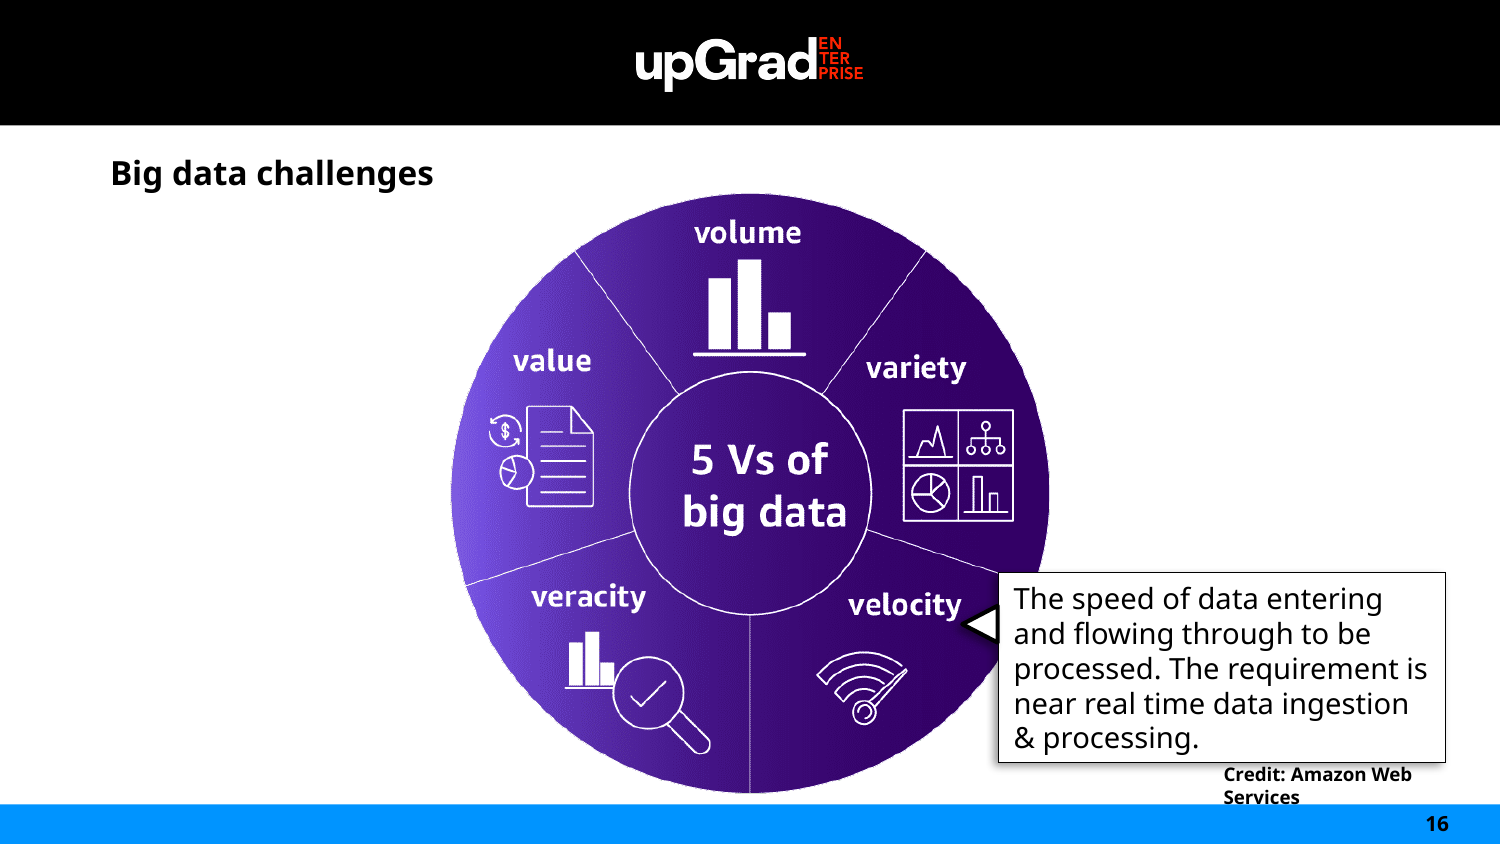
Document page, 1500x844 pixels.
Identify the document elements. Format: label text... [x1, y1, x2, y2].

picture [449, 192, 1051, 794]
slide_number 16 [1402, 816, 1464, 844]
picture [636, 37, 863, 92]
text_box Big data challenges [95, 145, 1043, 200]
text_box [962, 572, 1447, 730]
text_box Credit: Amazon Web Services [1208, 755, 1500, 816]
